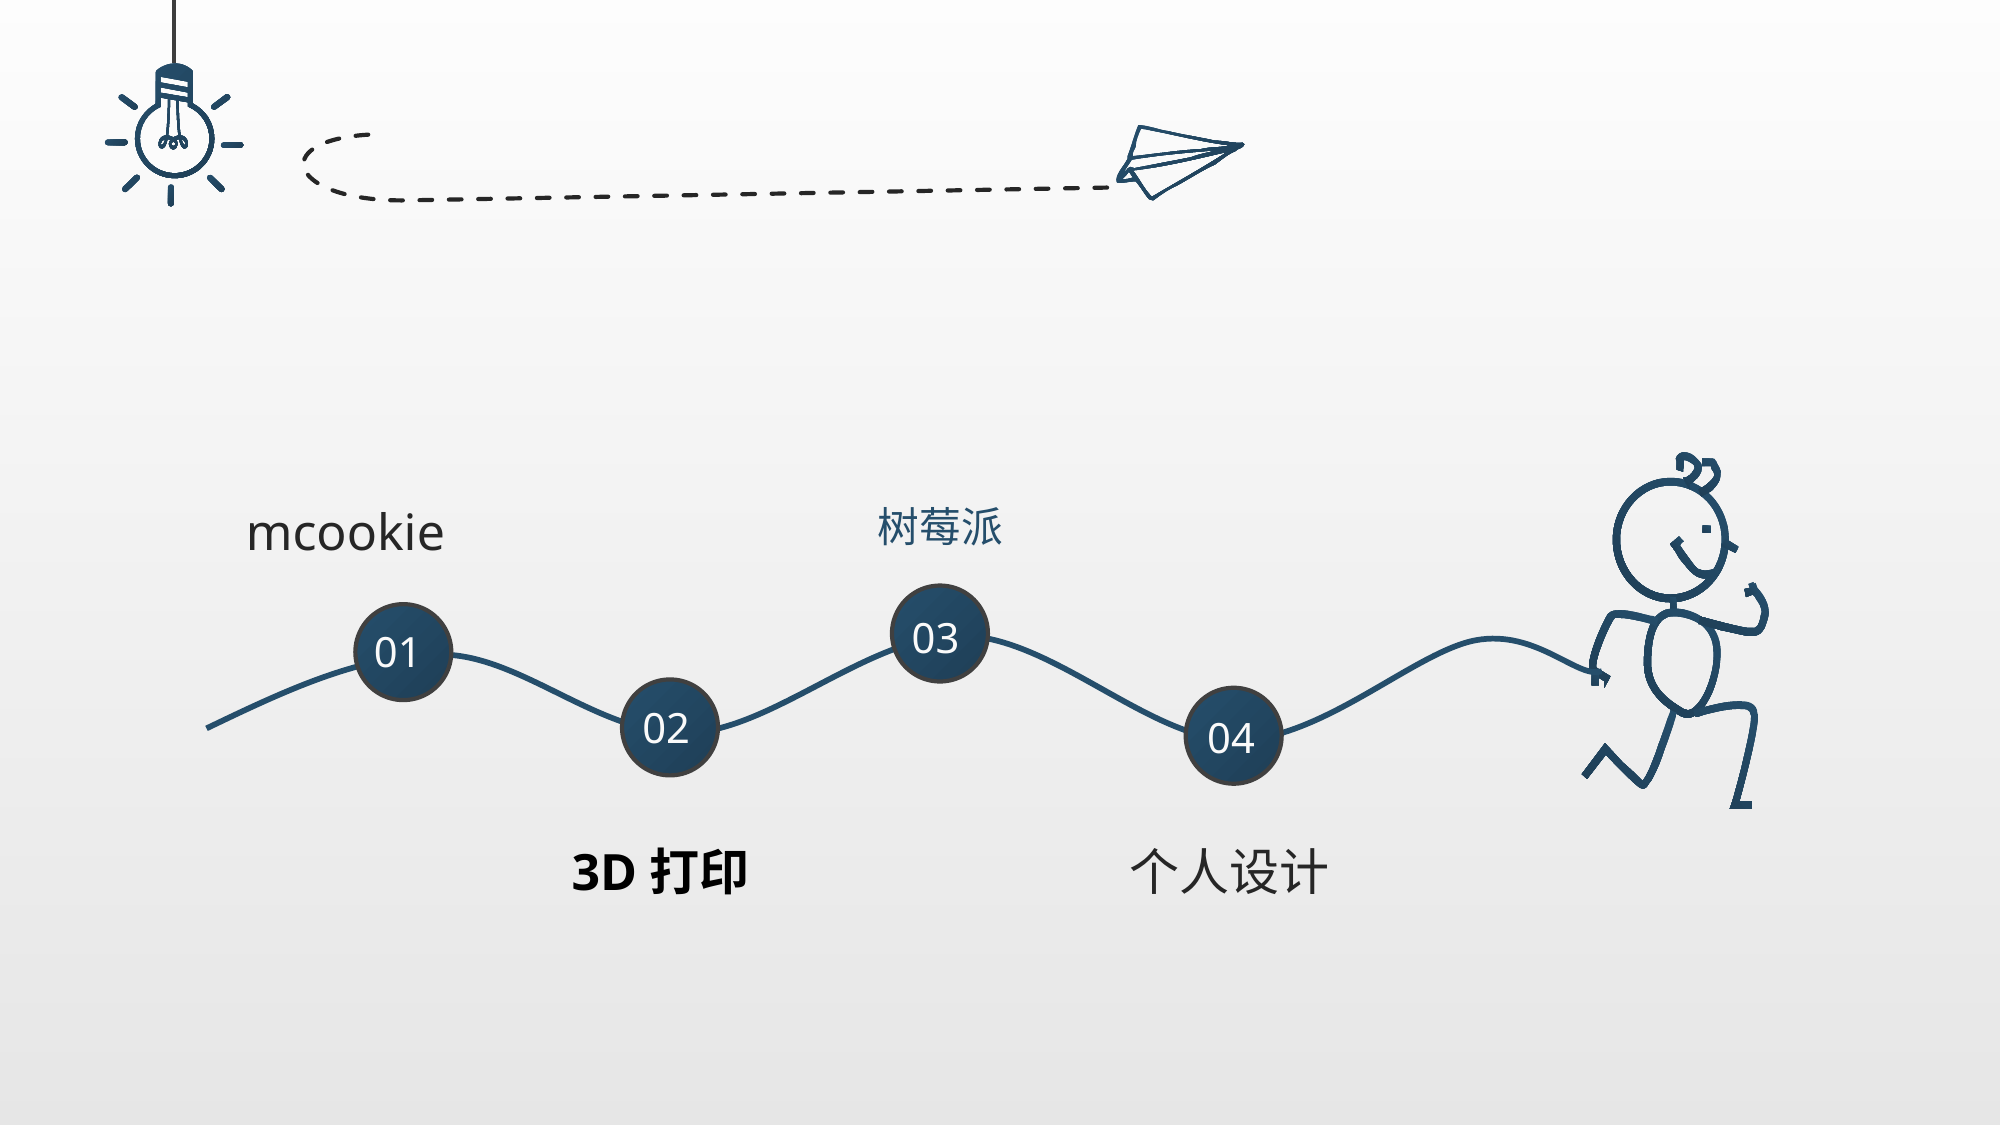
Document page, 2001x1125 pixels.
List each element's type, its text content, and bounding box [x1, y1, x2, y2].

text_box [1185, 687, 1290, 784]
text_box 个人设计 [1114, 832, 1361, 908]
text_box [1241, 637, 1581, 732]
text_box mcookie [230, 492, 515, 568]
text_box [1581, 452, 1769, 809]
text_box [891, 585, 995, 682]
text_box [104, 0, 244, 207]
text_box [725, 639, 1185, 731]
text_box [302, 133, 1116, 202]
text_box 3D打印 [556, 832, 796, 908]
text_box [206, 654, 621, 730]
text_box 树莓派 [862, 492, 1029, 558]
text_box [355, 604, 457, 701]
text_box [1116, 125, 1245, 201]
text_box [621, 679, 725, 776]
text_box [332, 57, 1123, 239]
